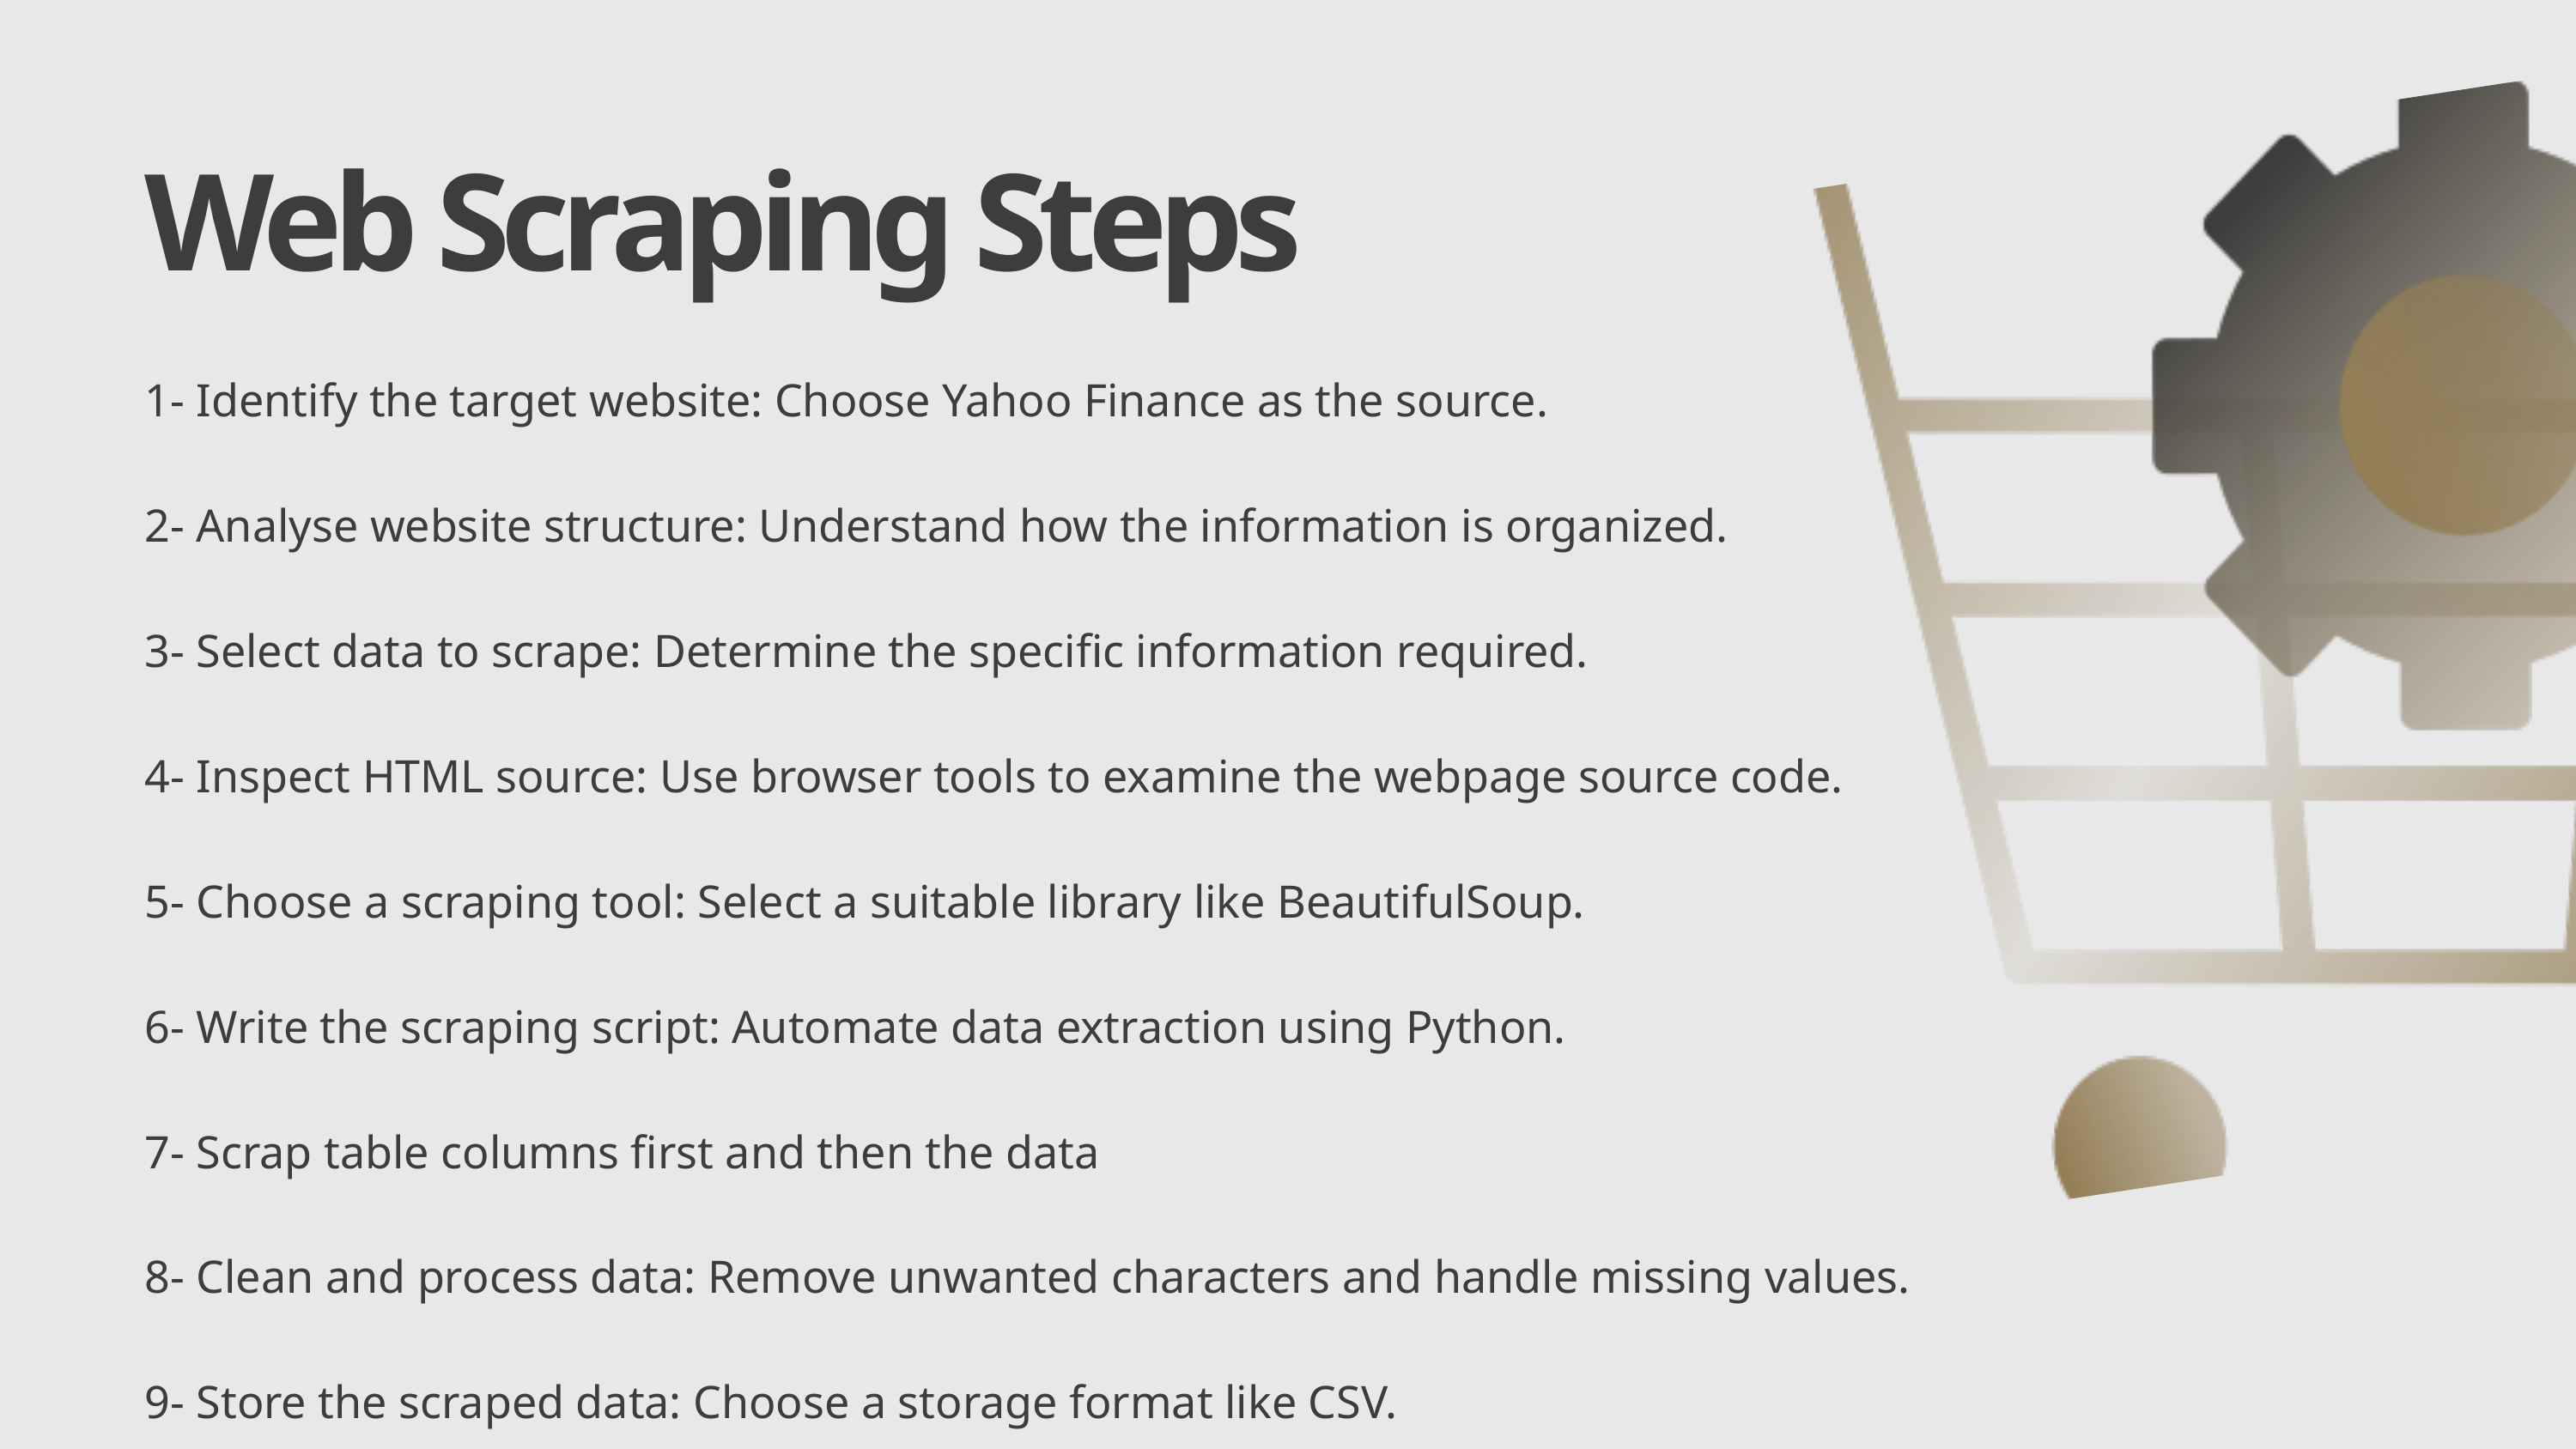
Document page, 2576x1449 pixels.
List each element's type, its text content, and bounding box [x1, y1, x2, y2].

text_box [1658, 72, 2576, 1239]
text_box 1- Identify the target website: Choose Yahoo Finance as the source. 2- Analyse website structure: Understand how the information is organized. 3- Select data to scrape: Determine the specific information required. 4- Inspect HTML source: Use browser tools to examine the webpage source code. 5- Choose a scraping tool: Select a suitable library like BeautifulSoup. 6- Write the scraping script: Automate data extraction using Python. 7- Scrap table columns first and then the data 8- Clean and process data: Remove unwanted characters and handle missing values. 9- Store the scraped data: Choose a storage format like CSV. [144, 363, 2254, 1449]
text_box Web Scraping Steps [144, 170, 1491, 298]
